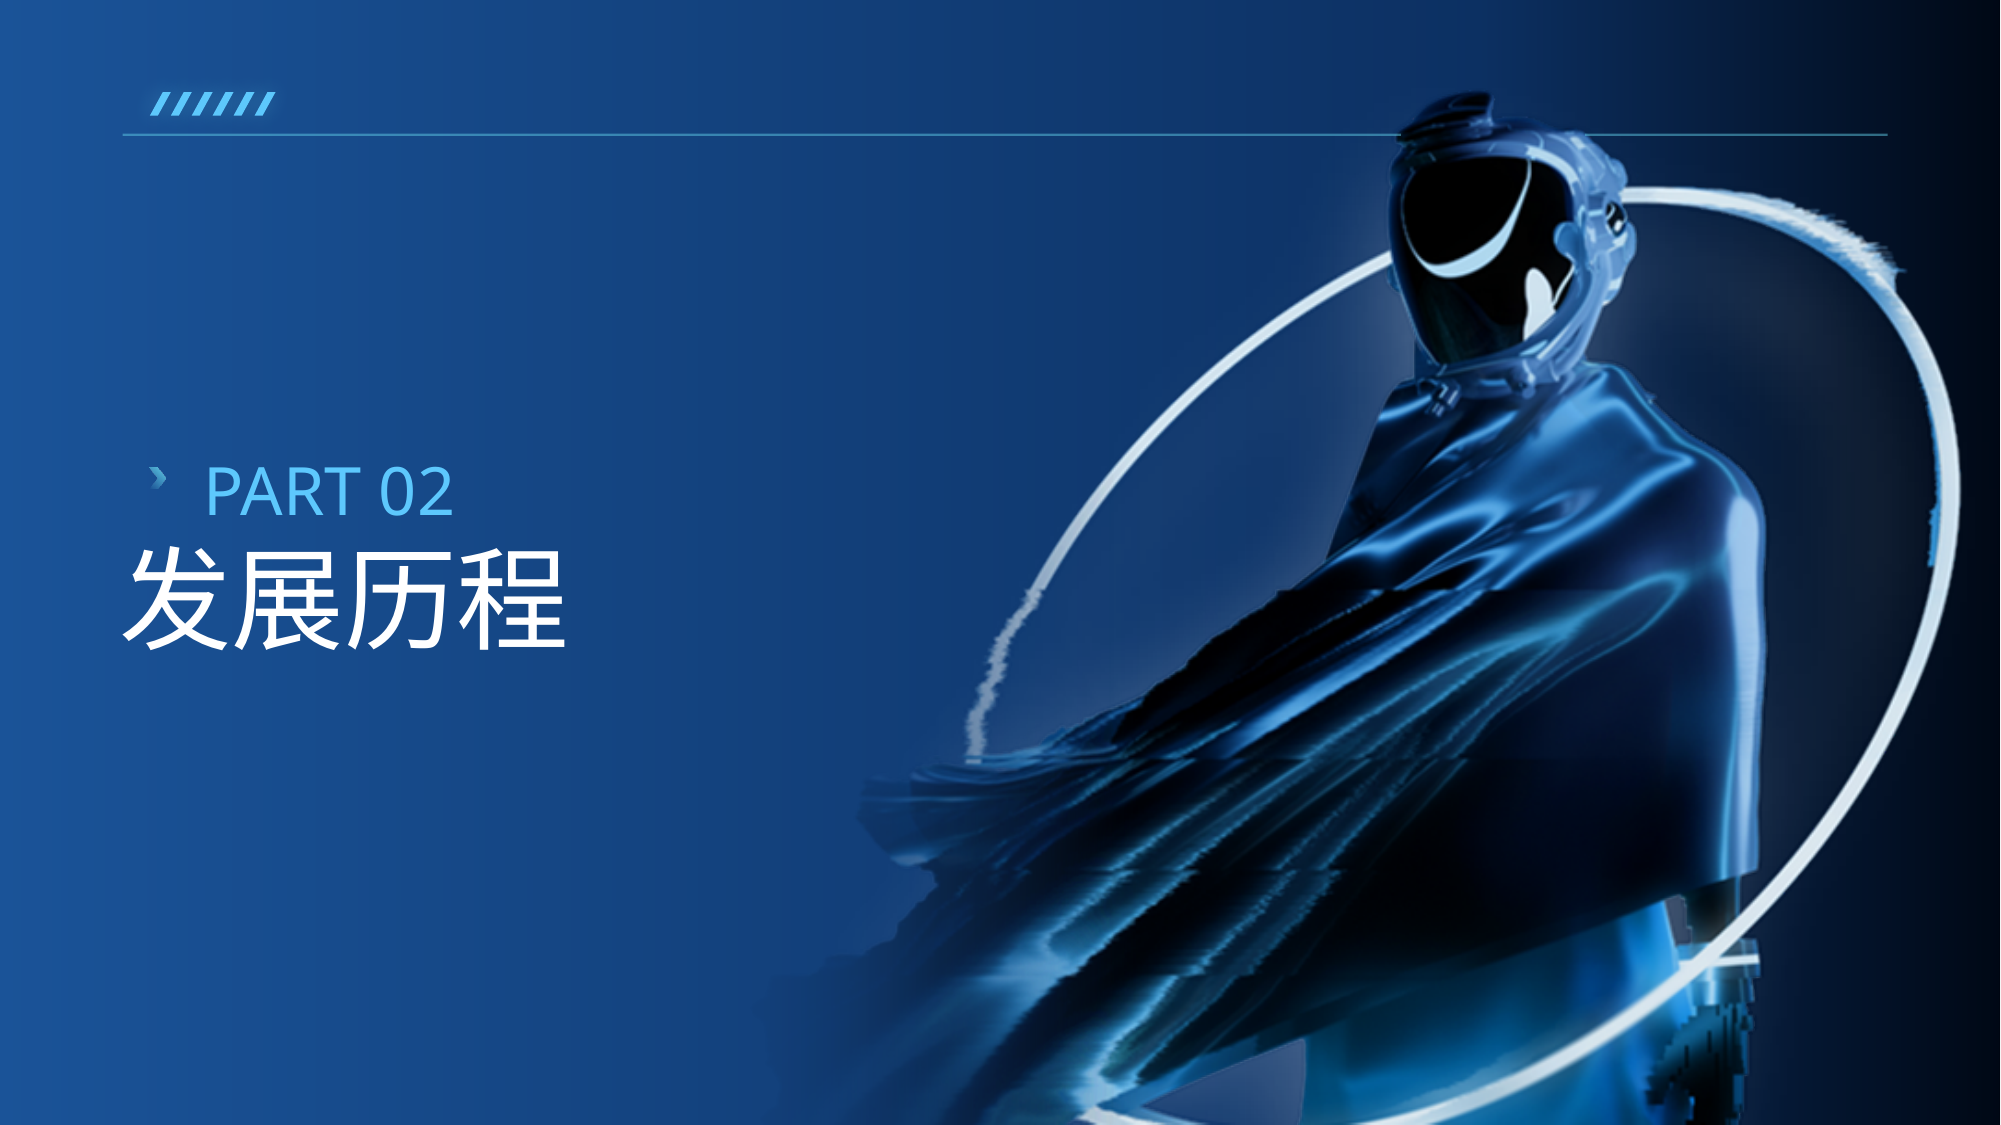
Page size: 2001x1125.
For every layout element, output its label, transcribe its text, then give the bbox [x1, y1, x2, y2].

picture [0, 0, 2001, 1125]
list PART 02 [191, 377, 1016, 529]
title 发展历程 [104, 528, 1016, 846]
